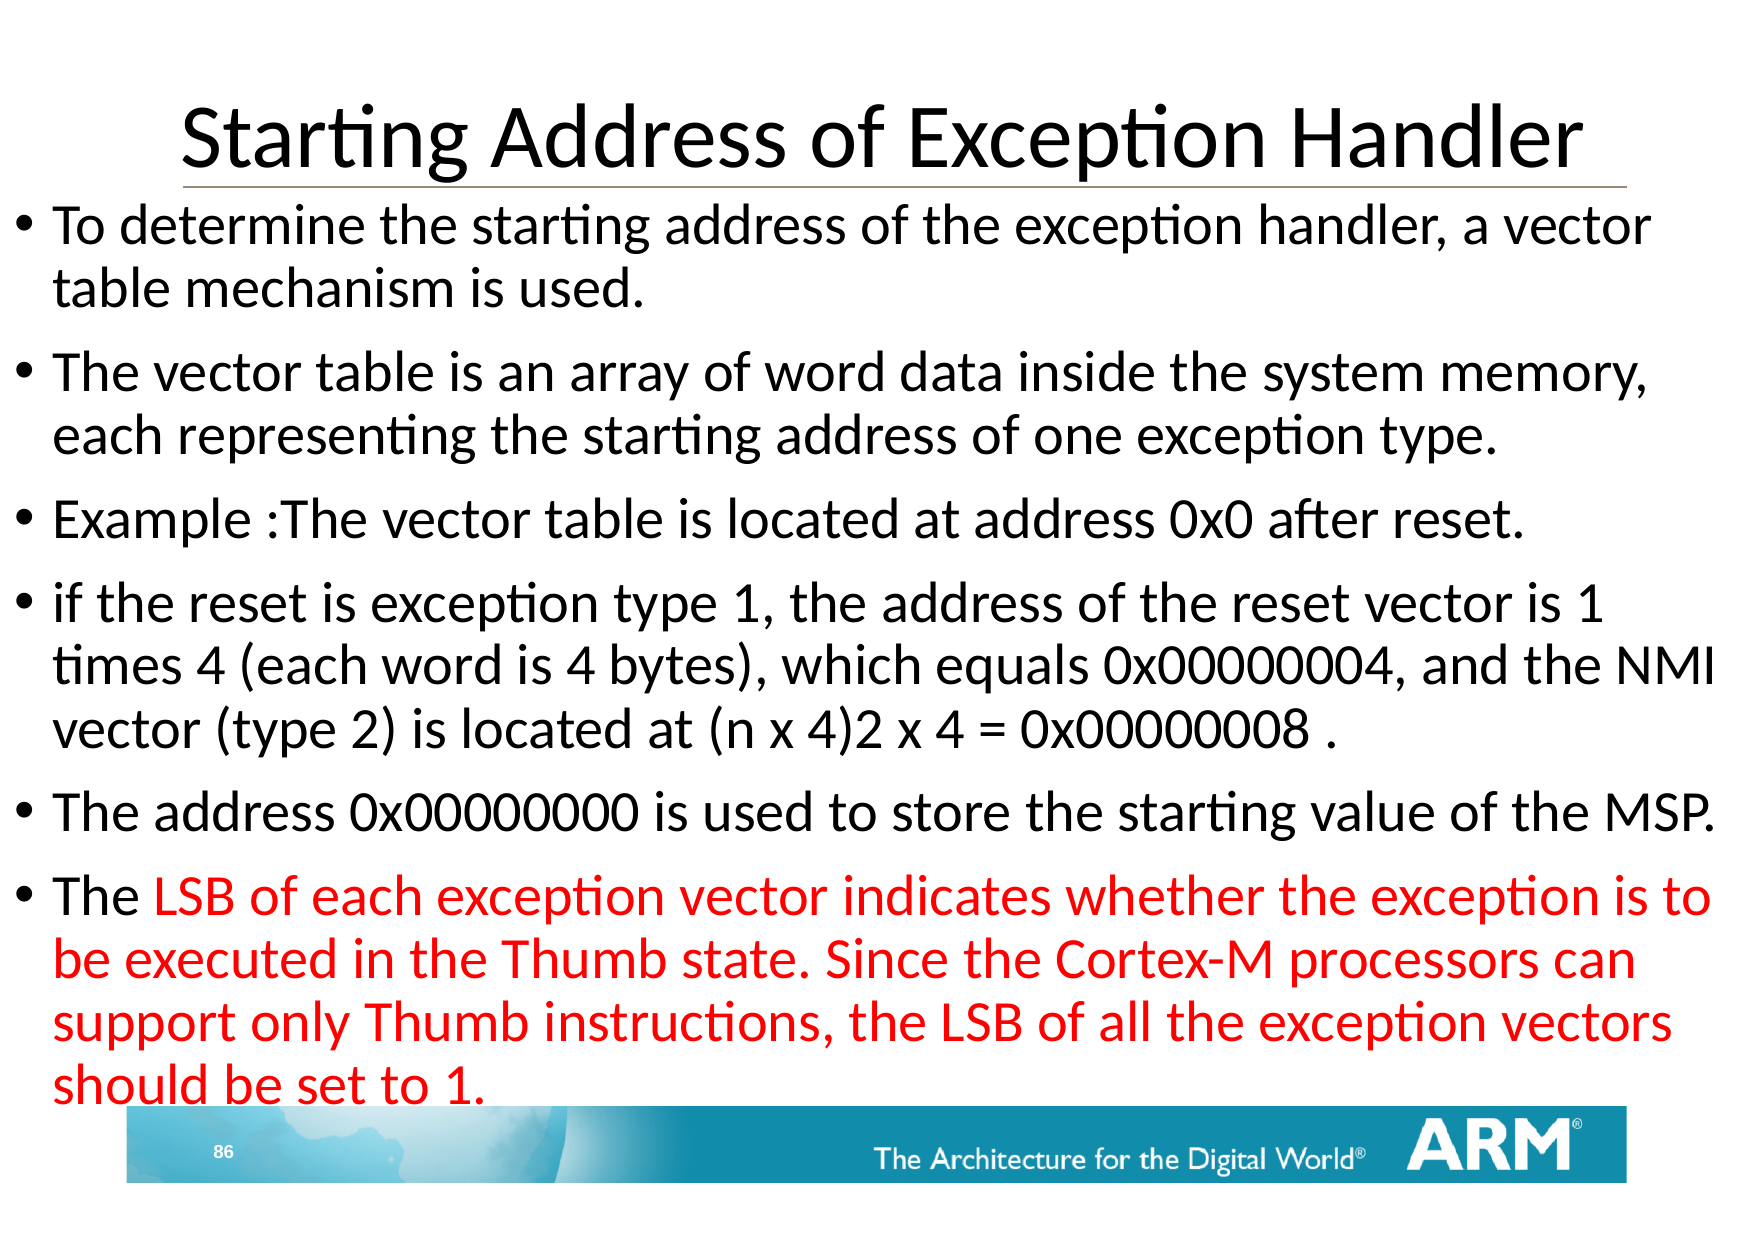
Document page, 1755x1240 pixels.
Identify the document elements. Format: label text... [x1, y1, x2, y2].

picture [126, 1106, 1627, 1183]
title Starting Address of Exception Handler [180, 88, 1640, 180]
slide_number 86 [198, 1139, 287, 1187]
list To determine the starting address of the exception handler, a vector table mechanism is used. The vector table is an array of word data inside the system memory, each representing the starting address of one exception type. Example :The vector table is located at address 0x0 after reset. if the reset is exception type 1, the address of the reset vector is 1 times 4 (each word is 4 bytes), which equals 0x00000004, and the NMI vector (type 2) is located at (n x 4)2 x 4 = 0x00000008 . The address 0x00000000 is used to store the starting value of the MSP. The LSB of each exception vector indicates whether the exception is to be executed in the Thumb state. Since the Cortex-M processors can support only Thumb instructions, the LSB of all the exception vectors should be set to 1. [14, 194, 1728, 469]
